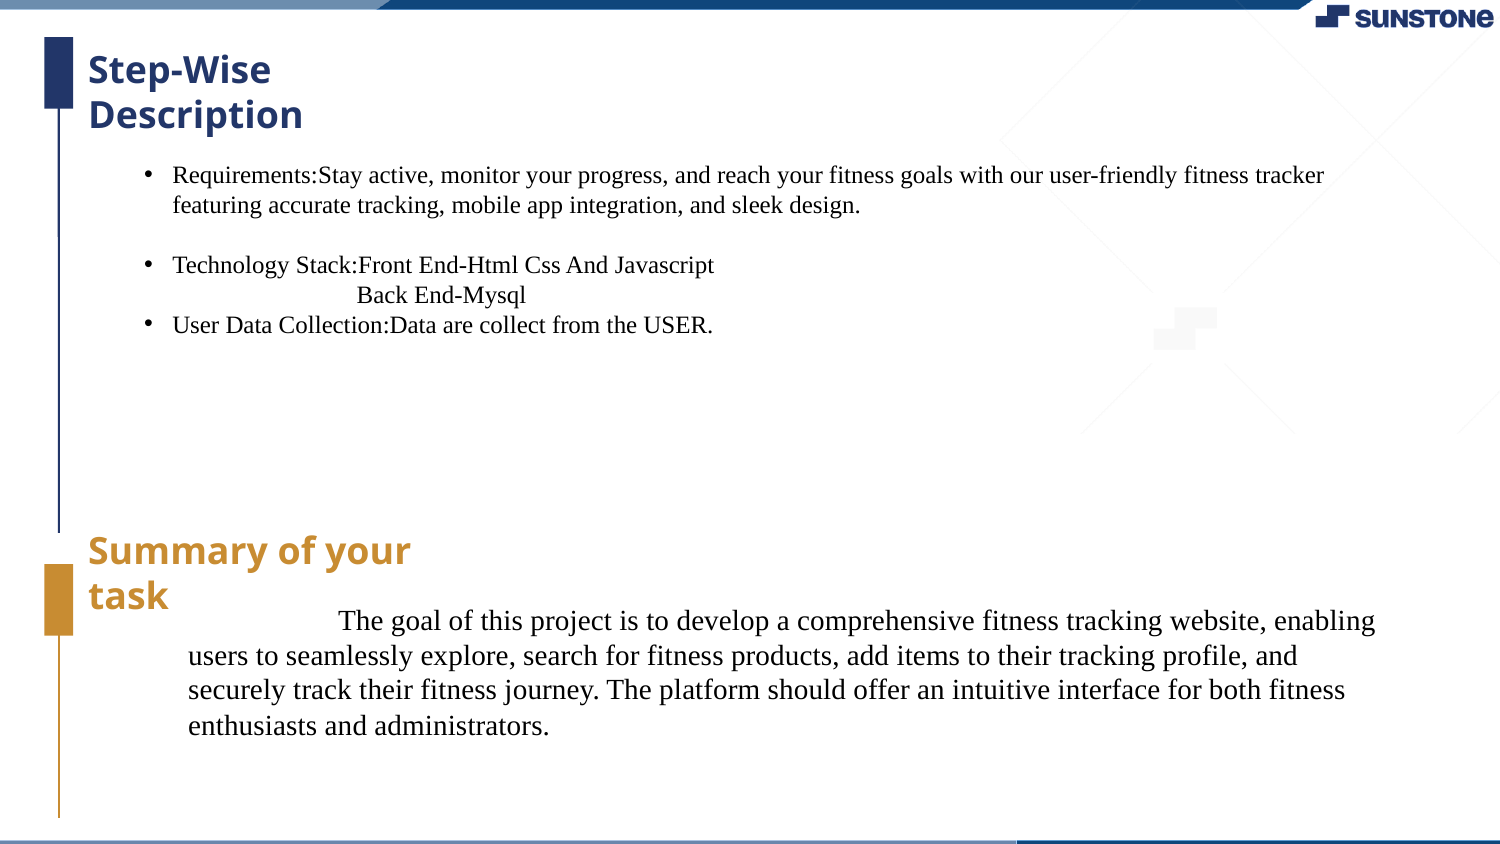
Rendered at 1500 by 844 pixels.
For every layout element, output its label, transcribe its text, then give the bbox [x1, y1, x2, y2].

text_box The goal of this project is to develop a comprehensive fitness tracking website, enabling users to seamlessly explore, search for fitness products, add items to their tracking profile, and securely track their fitness journey. The platform should offer an intuitive interface for both fitness enthusiasts and administrators. [173, 593, 1414, 748]
text_box Summary of your task [73, 519, 505, 572]
picture [0, 0, 1500, 844]
